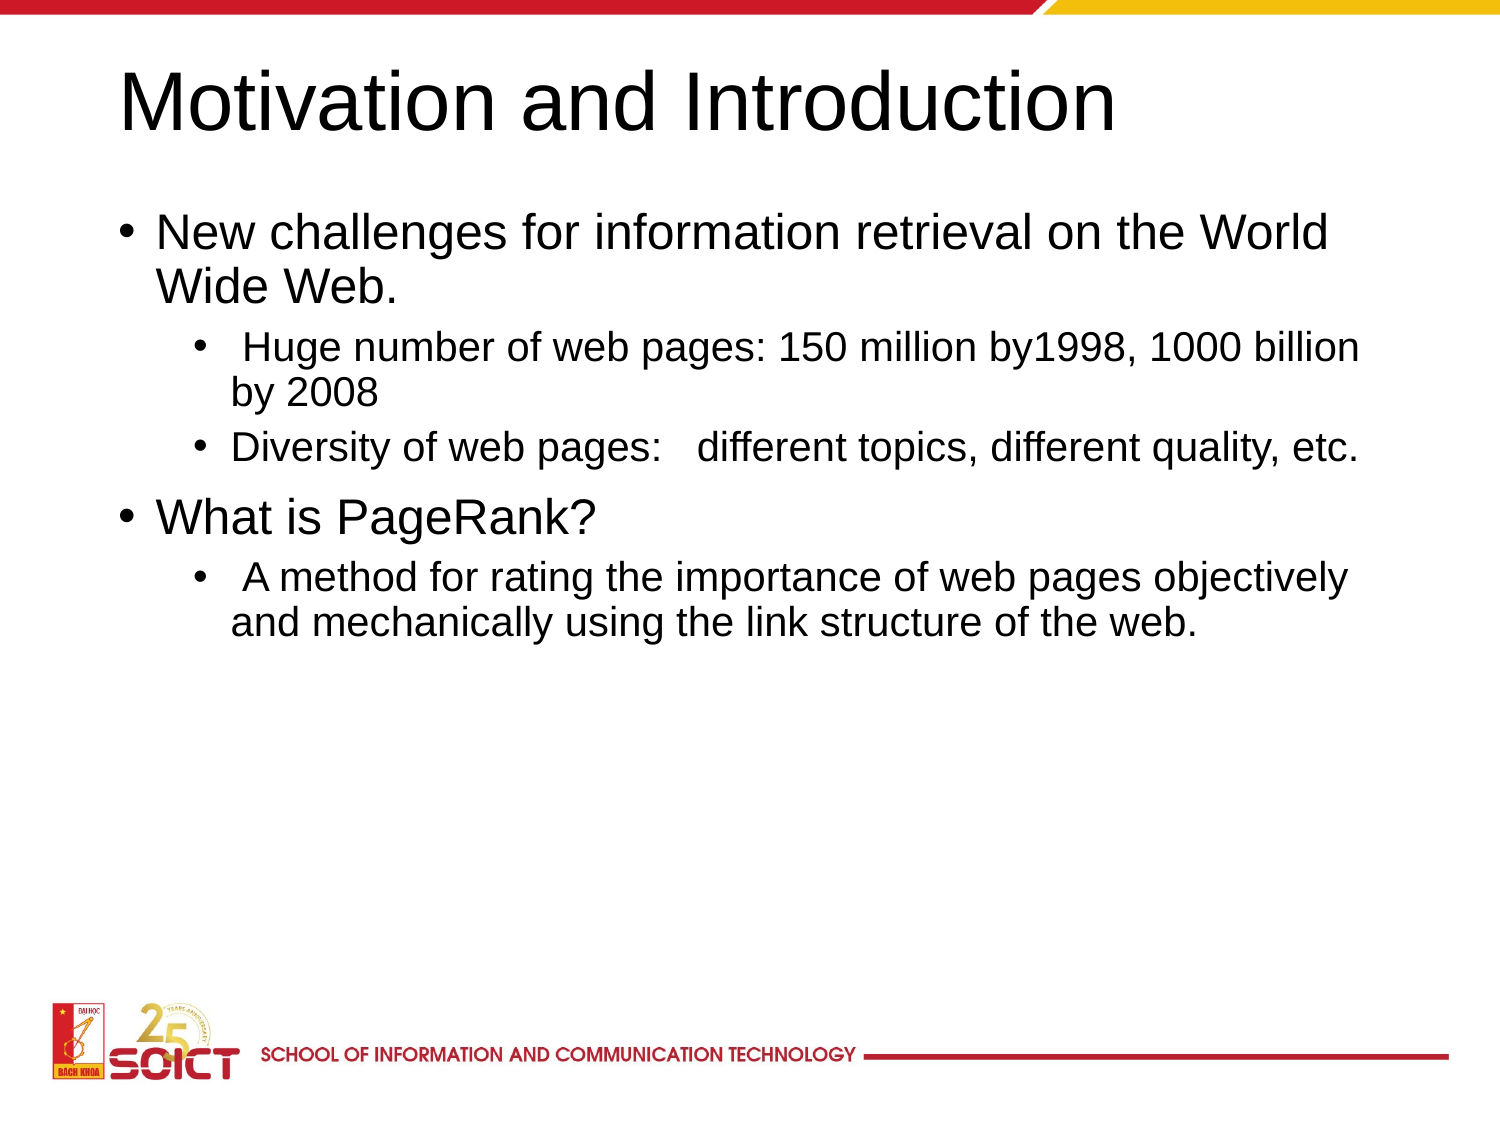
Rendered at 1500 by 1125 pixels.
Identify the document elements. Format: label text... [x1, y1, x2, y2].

list New challenges for information retrieval on the World Wide Web. Huge number of web pages: 150 million by1998, 1000 billion by 2008 Diversity of web pages: different topics, different quality, etc. What is PageRank? A method for rating the importance of web pages objectively and mechanically using the link structure of the web. [103, 199, 1397, 1014]
picture [0, 0, 1500, 1125]
title Motivation and Introduction [103, 29, 1397, 179]
